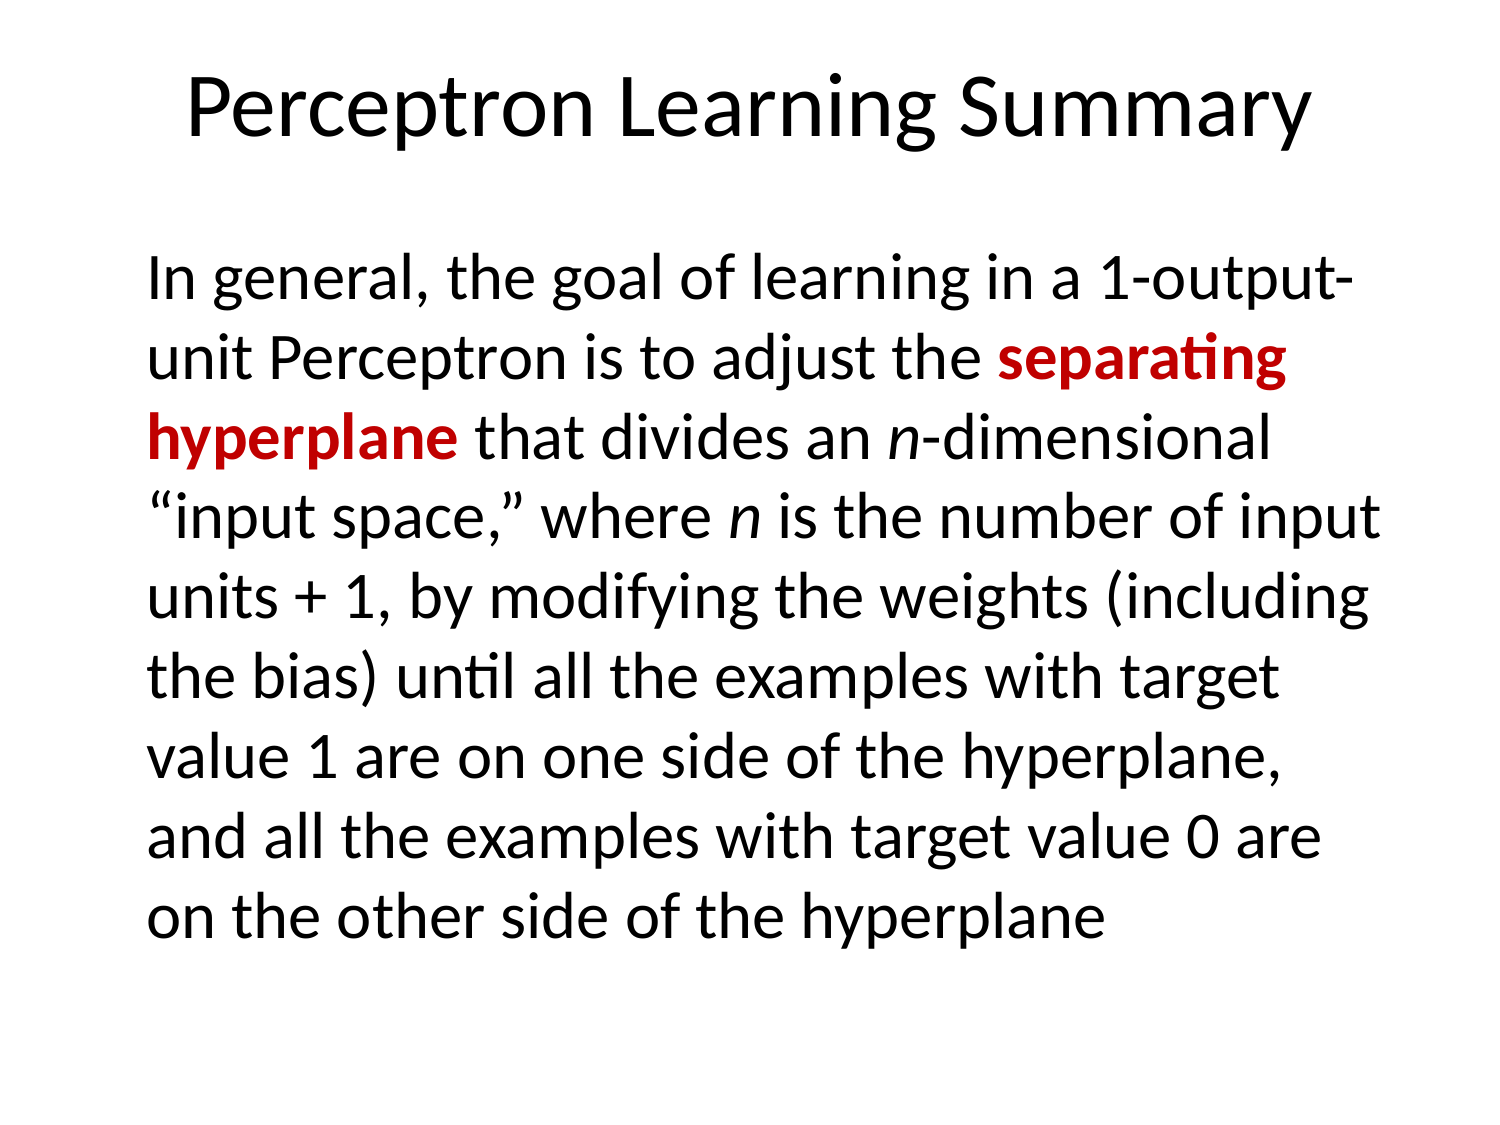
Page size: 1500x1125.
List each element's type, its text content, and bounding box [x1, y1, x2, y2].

title Perceptron Learning Summary [75, 0, 1425, 200]
list In general, the goal of learning in a 1-output-unit Perceptron is to adjust the separating hyperplane that divides an n-dimensional “input space,” where n is the number of input units + 1, by modifying the weights (including the bias) until all the examples with target value 1 are on one side of the hyperplane, and all the examples with target value 0 are on the other side of the hyperplane [75, 224, 1413, 1038]
